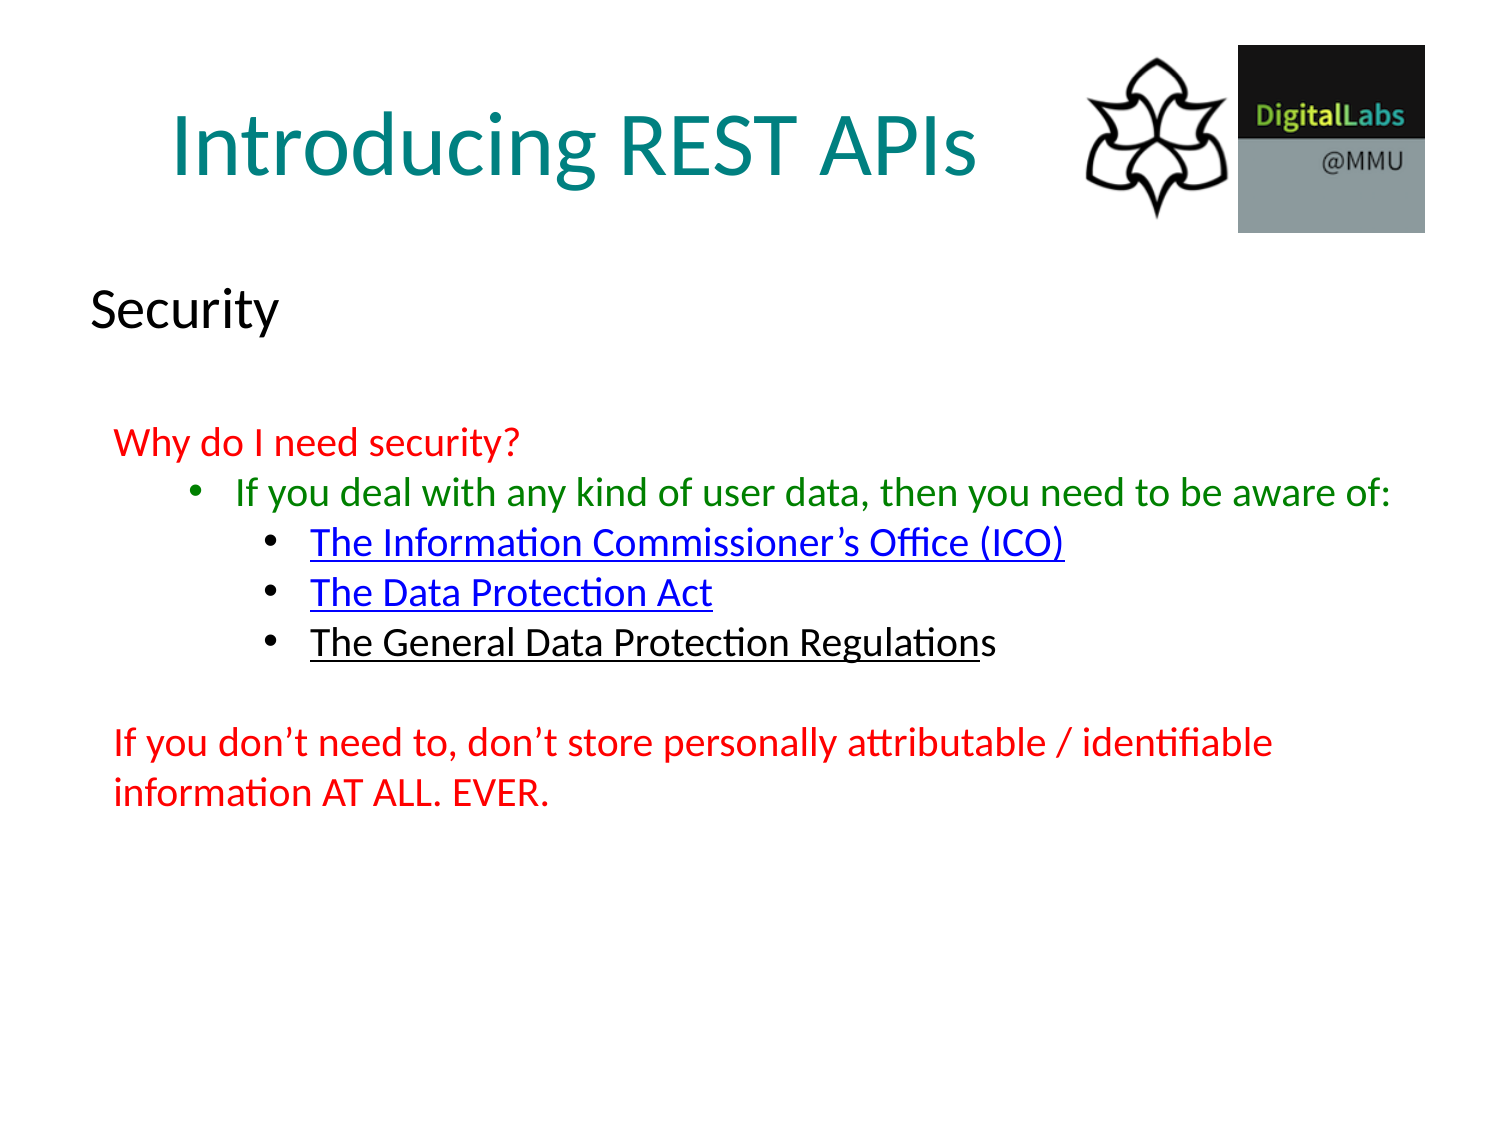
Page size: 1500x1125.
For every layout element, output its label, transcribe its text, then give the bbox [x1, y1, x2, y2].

title Introducing REST APIs [75, 45, 1075, 233]
text_box Why do I need security? If you deal with any kind of user data, then you need to be aware of: The Information Commissioner’s Office (ICO) The Data Protection Act The General Data Protection Regulations If you don’t need to, don’t store personally attributable / identifiable information AT ALL. EVER. [98, 407, 1449, 823]
picture [1075, 45, 1425, 233]
text_box Security [74, 262, 1425, 384]
